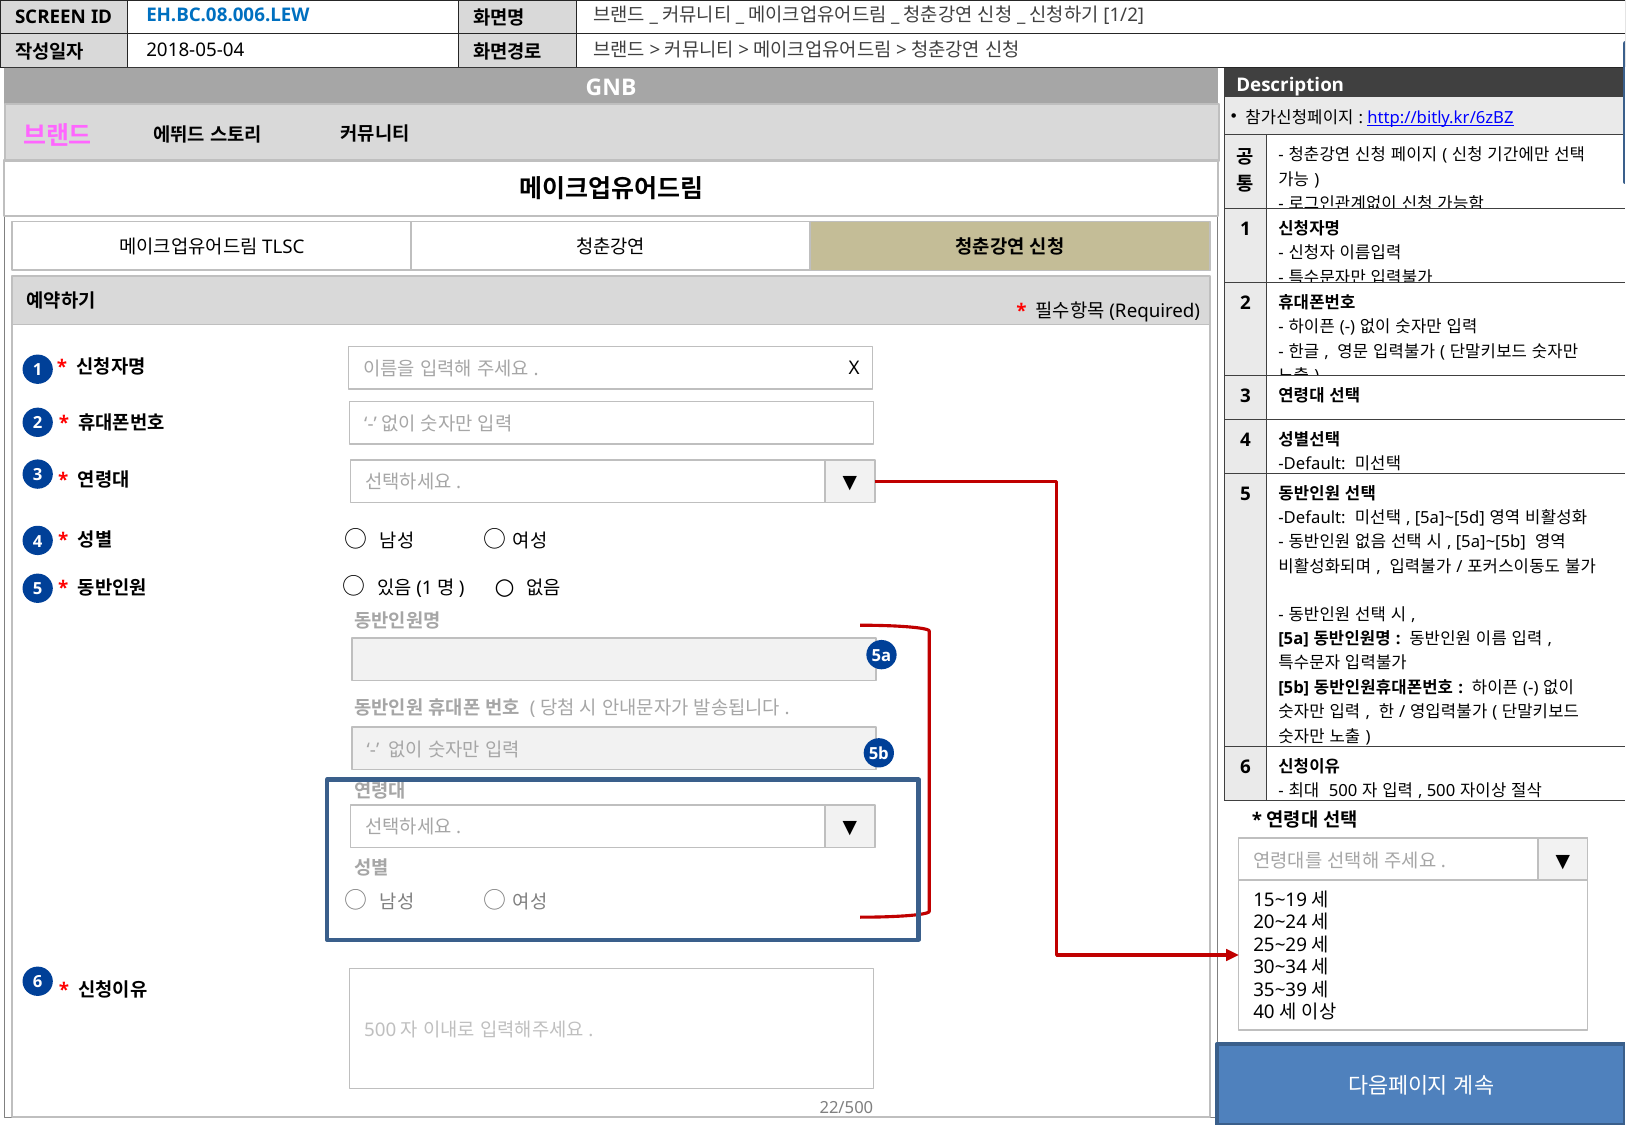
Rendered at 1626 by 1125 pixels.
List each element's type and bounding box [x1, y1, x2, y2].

list [131, 2, 459, 32]
table_cell [1225, 474, 1266, 746]
table_cell [1225, 97, 1623, 134]
table_cell [1267, 209, 1625, 282]
table_cell [1267, 135, 1625, 208]
text_box [2, 36, 1221, 218]
text_box [10, 219, 1212, 272]
table_cell [1267, 376, 1625, 419]
table_cell [1267, 747, 1625, 800]
list [578, 2, 1618, 29]
list [578, 36, 1618, 63]
table_cell [1267, 420, 1625, 473]
text_box [1215, 1042, 1625, 1125]
text_box [10, 274, 1590, 1125]
table_cell [1267, 474, 1625, 746]
table_cell [1225, 283, 1266, 375]
table_cell [1267, 283, 1625, 375]
table_cell [1225, 376, 1266, 419]
table_cell [1239, 747, 1266, 800]
table_cell [1225, 420, 1266, 473]
table_cell [1225, 135, 1266, 208]
table_cell [1225, 209, 1266, 282]
table_header [1225, 69, 1623, 96]
